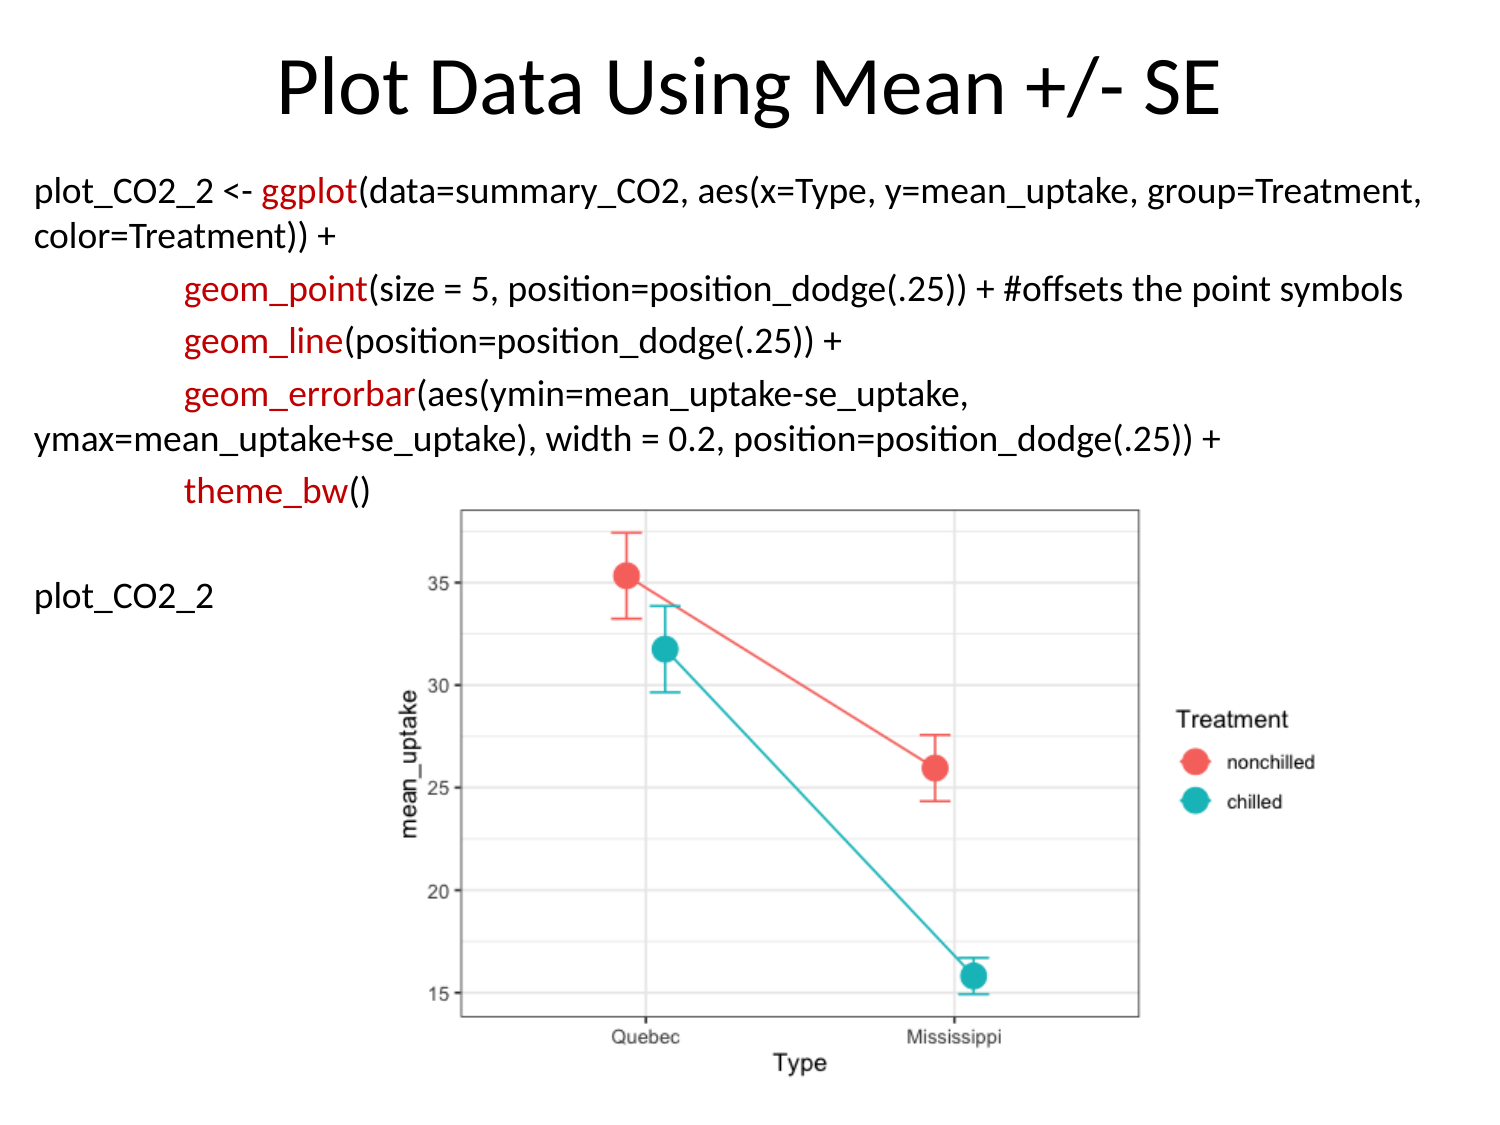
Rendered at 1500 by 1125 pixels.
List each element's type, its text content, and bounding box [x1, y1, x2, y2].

picture [387, 499, 1339, 1088]
title Plot Data Using Mean +/- SE [75, 3, 1425, 158]
list plot_CO2_2 <- ggplot(data=summary_CO2, aes(x=Type, y=mean_uptake, group=Treatment, color=Treatment)) + geom_point(size = 5, position=position_dodge(.25)) + #offsets the point symbols geom_line(position=position_dodge(.25)) + geom_errorbar(aes(ymin=mean_uptake-se_uptake, ymax=mean_uptake+se_uptake), width = 0.2, position=position_dodge(.25)) + theme_bw() plot_CO2_2 [18, 158, 1500, 997]
